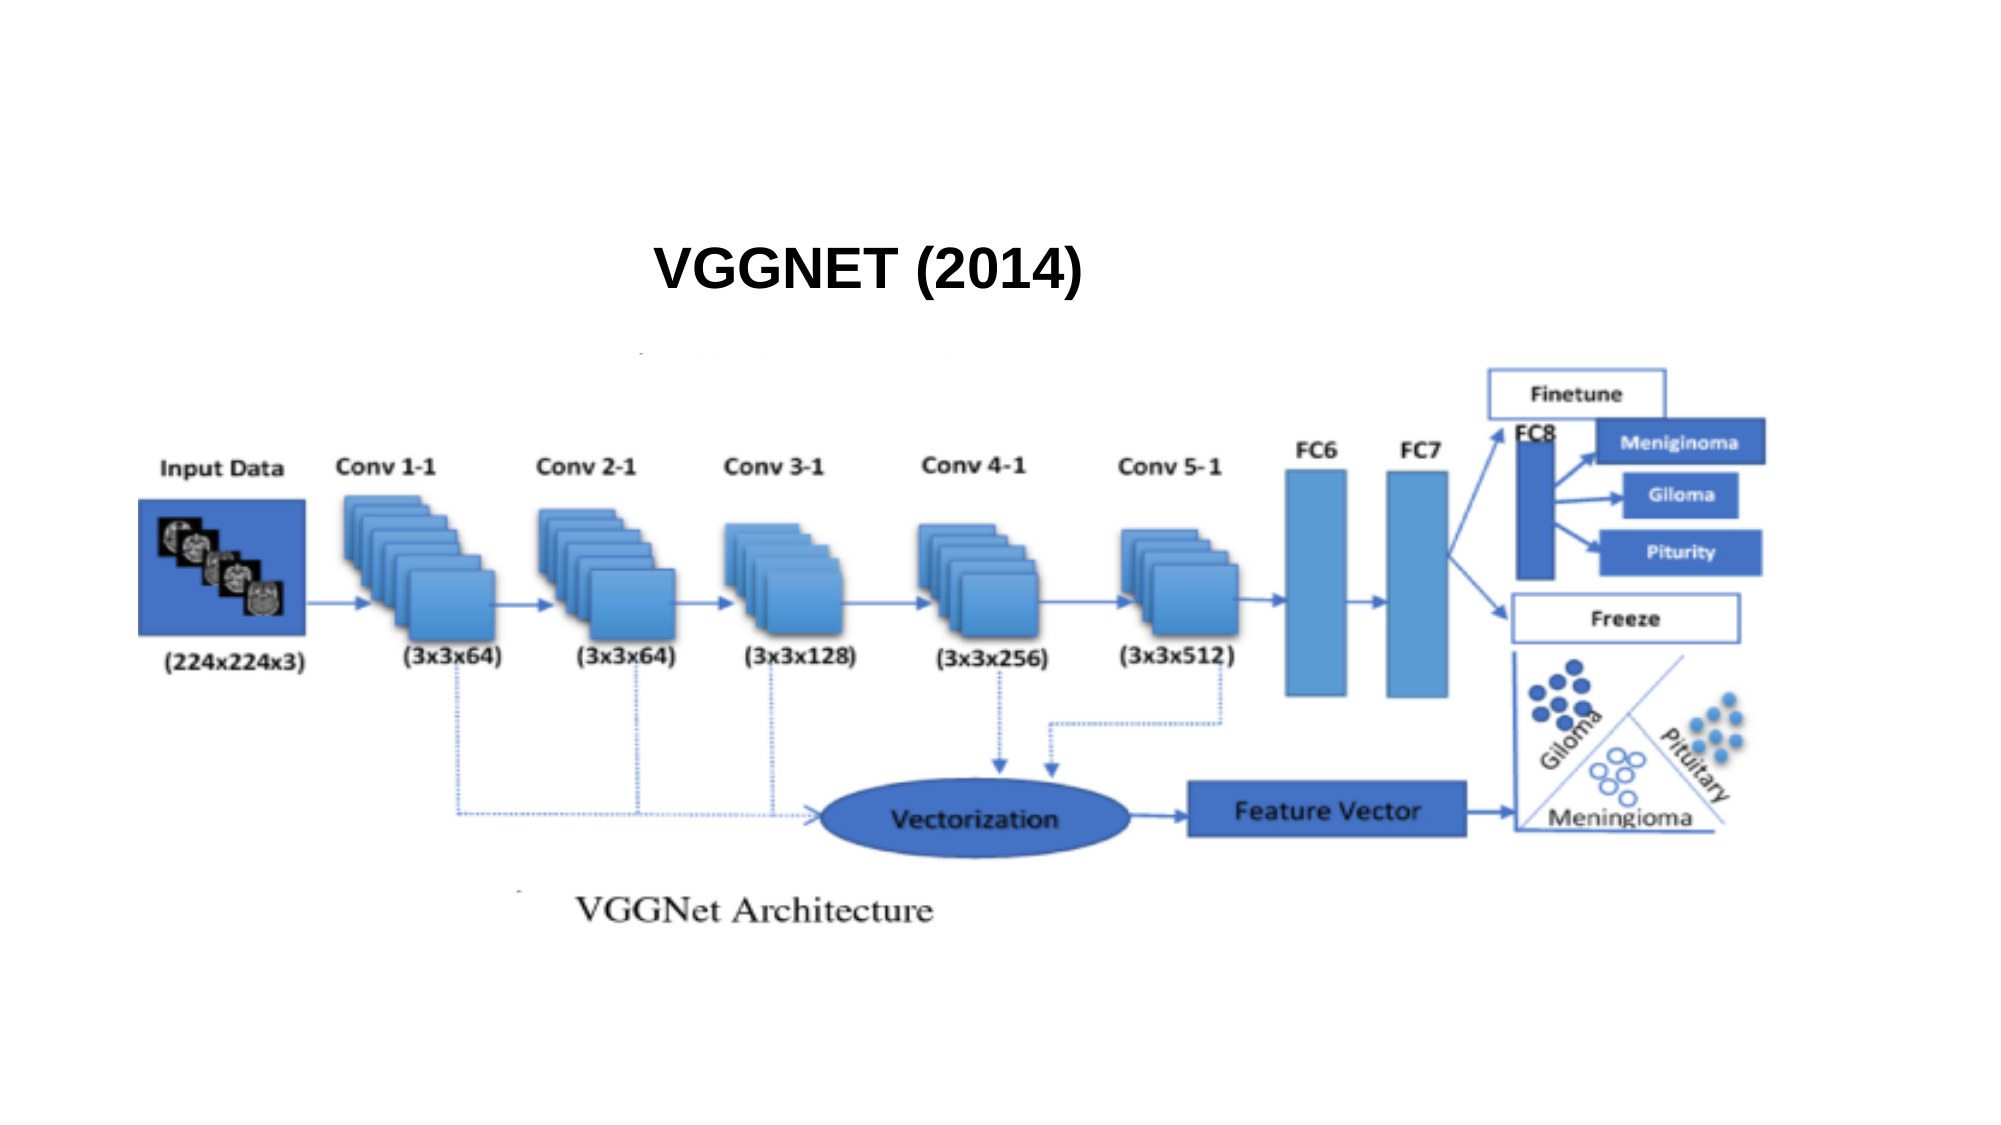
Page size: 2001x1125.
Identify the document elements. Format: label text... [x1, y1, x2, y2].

picture [138, 353, 1824, 932]
text_box VGGNET (2014) [413, 222, 1100, 308]
